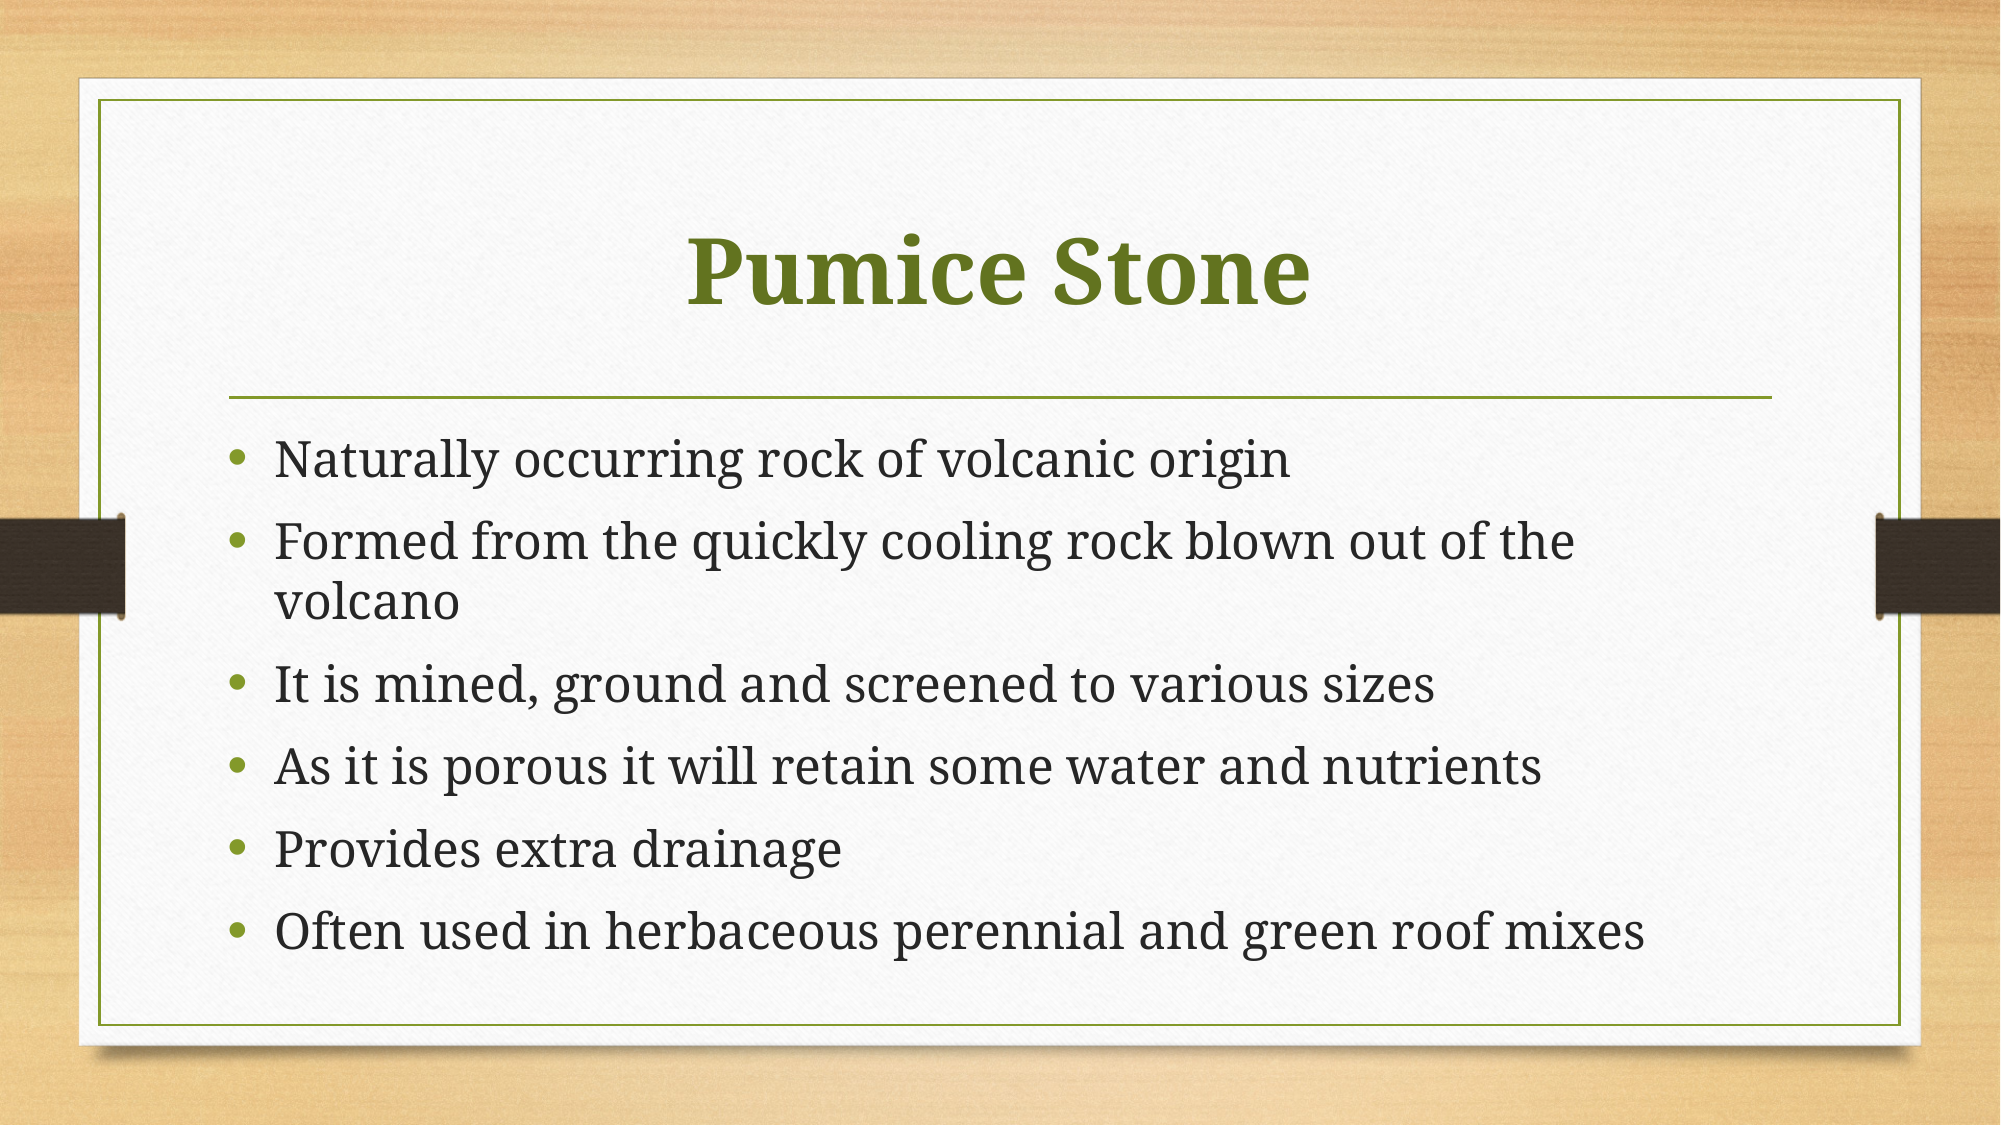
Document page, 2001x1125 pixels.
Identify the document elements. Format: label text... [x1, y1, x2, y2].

title Pumice Stone [212, 161, 1788, 375]
picture [0, 0, 2001, 1125]
list Naturally occurring rock of volcanic origin Formed from the quickly cooling rock blown out of the volcano It is mined, ground and screened to various sizes As it is porous it will retain some water and nutrients Provides extra drainage Often used in herbaceous perennial and green roof mixes [212, 419, 1788, 964]
